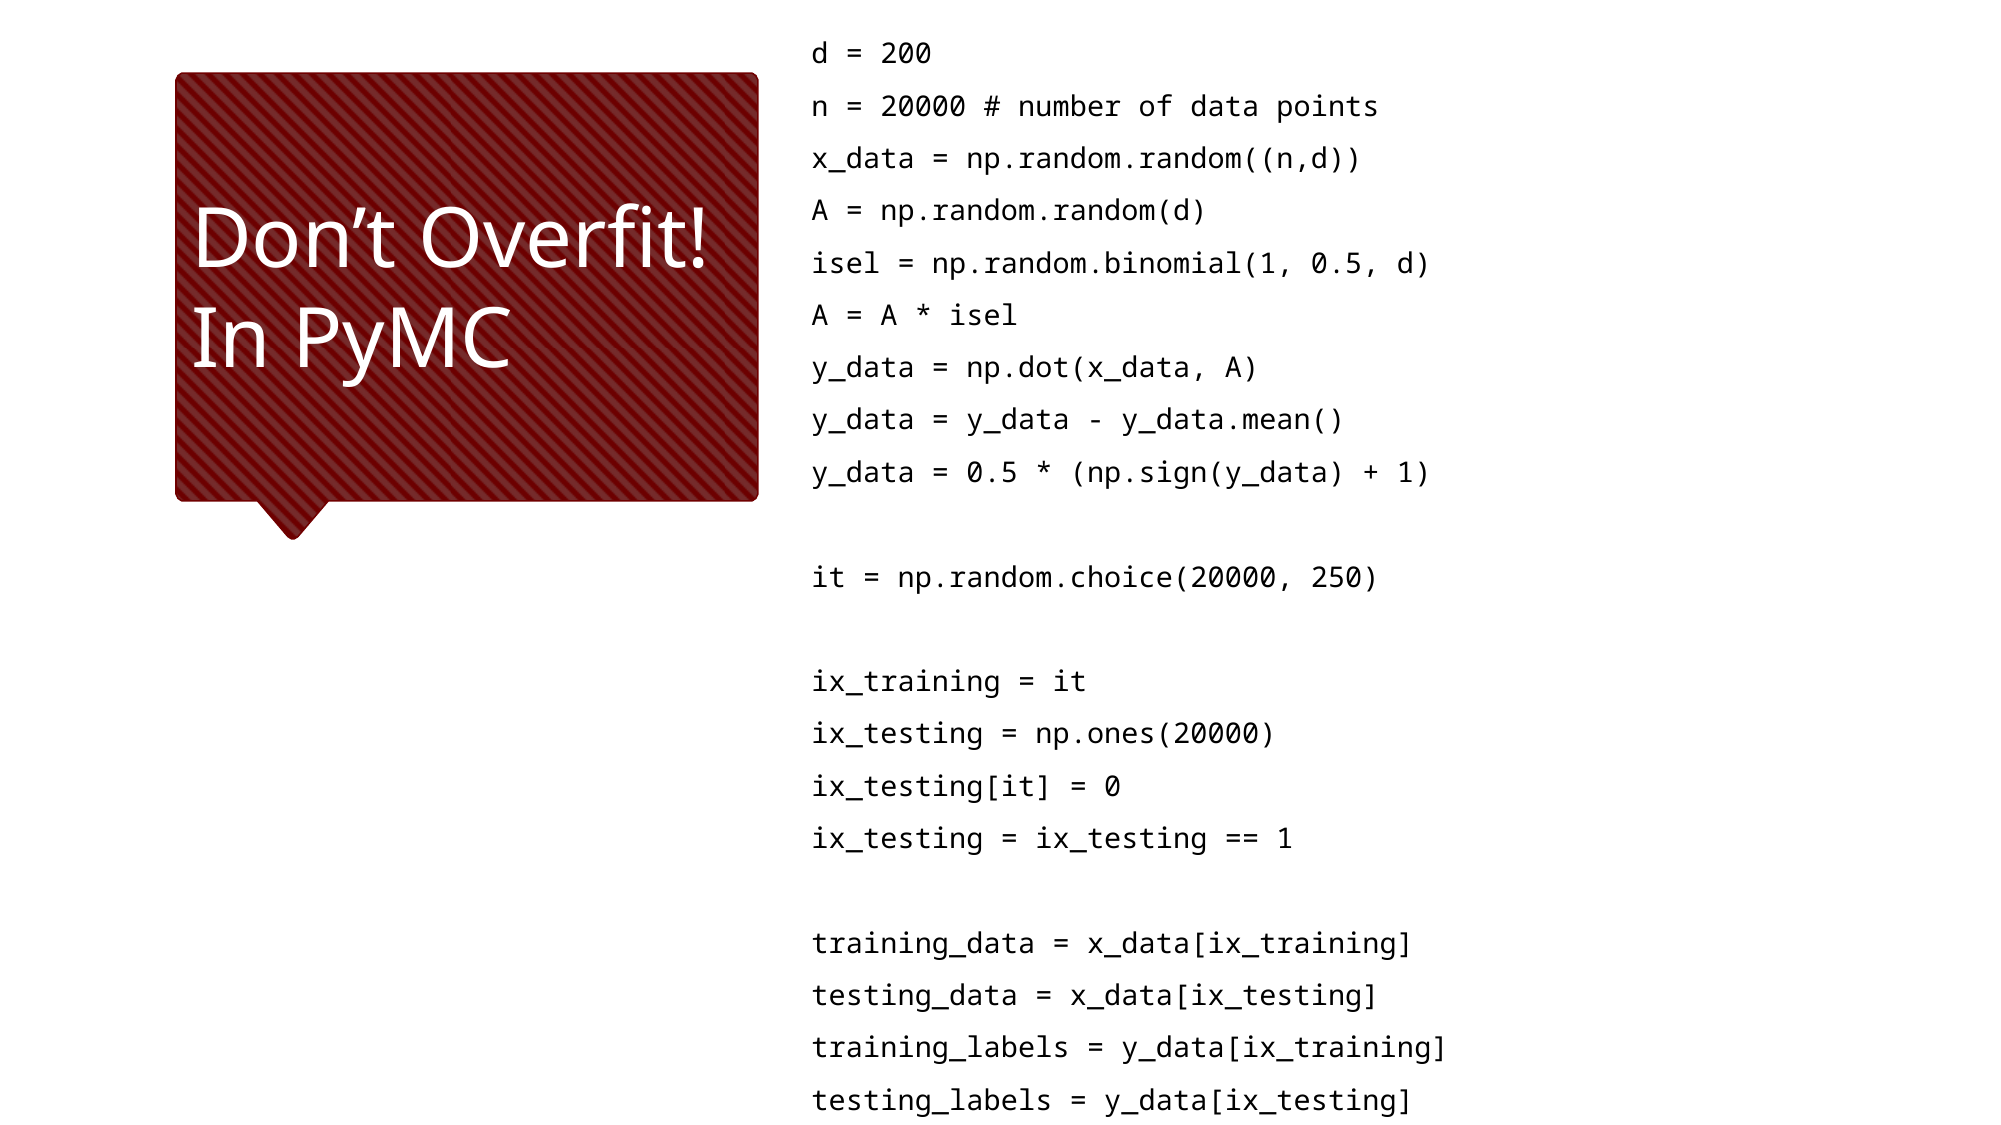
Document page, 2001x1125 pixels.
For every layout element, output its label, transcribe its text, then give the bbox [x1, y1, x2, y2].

list d = 200 n = 20000 # number of data points x_data = np.random.random((n,d)) A = np.random.random(d) isel = np.random.binomial(1, 0.5, d) A = A * isel y_data = np.dot(x_data, A) y_data = y_data - y_data.mean() y_data = 0.5 * (np.sign(y_data) + 1) it = np.random.choice(20000, 250) ix_training = it ix_testing = np.ones(20000) ix_testing[it] = 0 ix_testing = ix_testing == 1 training_data = x_data[ix_training] testing_data = x_data[ix_testing] training_labels = y_data[ix_training] testing_labels = y_data[ix_testing] [796, 26, 2000, 1125]
title Don’t Overfit! In PyMC [176, 73, 758, 496]
